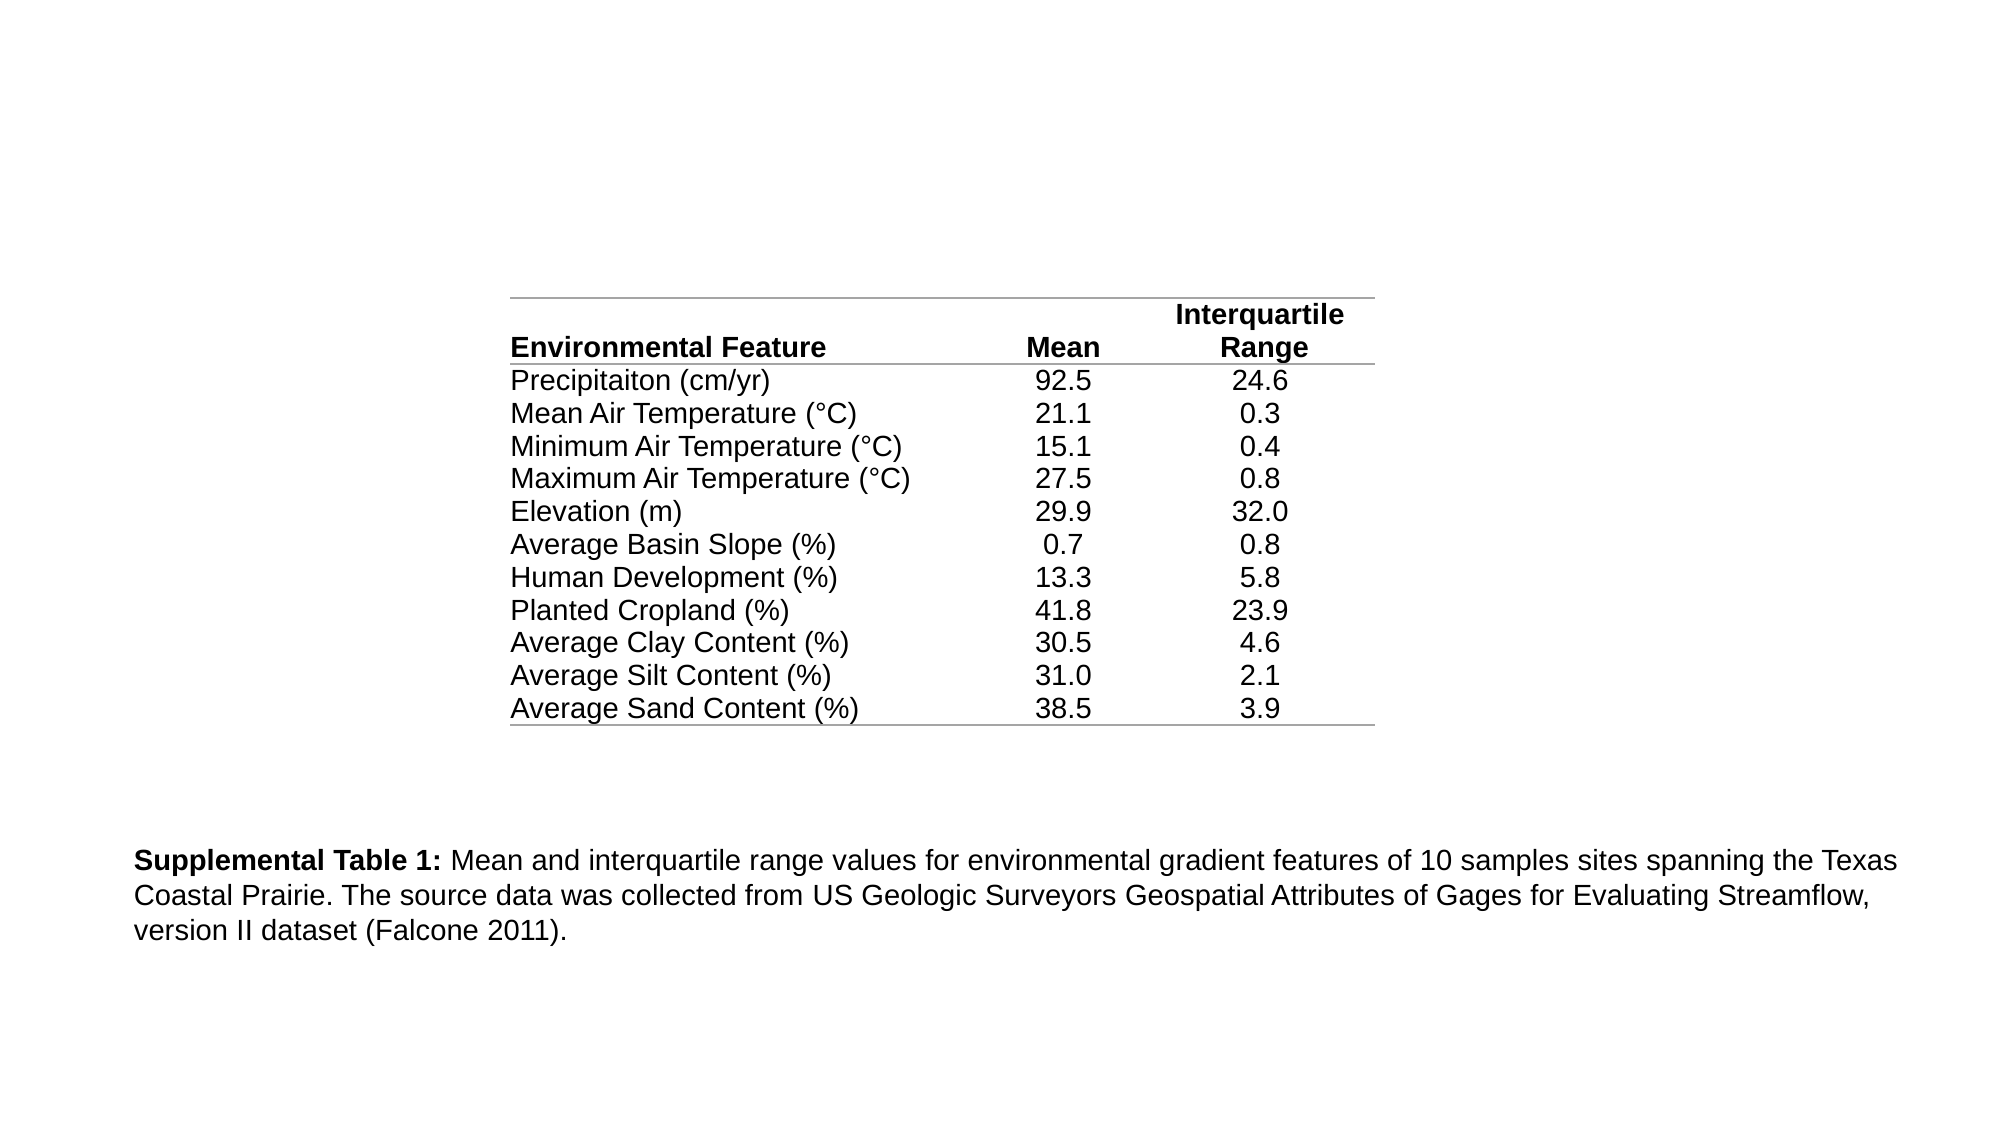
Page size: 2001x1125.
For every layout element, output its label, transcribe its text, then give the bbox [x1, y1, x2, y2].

table_cell 13.3 [981, 561, 1146, 594]
table_cell 29.9 [981, 495, 1146, 528]
table_cell 0.4 [1146, 429, 1375, 462]
table_cell 4.6 [1146, 626, 1375, 659]
table_cell 0.3 [1146, 397, 1375, 429]
table_cell 0.7 [981, 528, 1146, 561]
table_cell 23.9 [1146, 594, 1375, 626]
table_cell 32.0 [1146, 495, 1375, 528]
table_cell Average Sand Content (%) [510, 692, 981, 724]
table_cell 21.1 [981, 397, 1146, 429]
table_cell 31.0 [981, 659, 1146, 692]
table_cell Maximum Air Temperature (°C) [510, 462, 981, 495]
table_cell 0.8 [1146, 528, 1375, 561]
table_cell Average Clay Content (%) [510, 626, 981, 659]
table_cell 38.5 [981, 692, 1146, 724]
table_cell 0.8 [1146, 462, 1375, 495]
table_cell 30.5 [981, 626, 1146, 659]
table_cell 3.9 [1146, 692, 1375, 724]
text_box Supplemental Table 1: Mean and interquartile range values for environmental gradient features of 10 samples sites spanning the Texas Coastal Prairie. The source data was collected from US Geologic Surveyors Geospatial Attributes of Gages for Evaluating Streamflow, version II dataset (Falcone 2011). [119, 834, 1965, 954]
table_cell Human Development (%) [510, 561, 981, 594]
table_header Environmental Feature [510, 299, 981, 363]
table_cell 15.1 [981, 429, 1146, 462]
table_cell Minimum Air Temperature (°C) [510, 429, 981, 462]
table_header Interquartile Range [1146, 299, 1375, 363]
table_cell Elevation (m) [510, 495, 981, 528]
table_cell 5.8 [1146, 561, 1375, 594]
table_cell Average Basin Slope (%) [510, 528, 981, 561]
table_cell Average Silt Content (%) [510, 659, 981, 692]
table_cell 24.6 [1146, 365, 1375, 397]
table_cell Precipitaiton (cm/yr) [510, 365, 981, 397]
table_header Mean [981, 299, 1146, 363]
table_cell 2.1 [1146, 659, 1375, 692]
table_cell 92.5 [981, 365, 1146, 397]
table_cell Mean Air Temperature (°C) [510, 397, 981, 429]
table_cell Planted Cropland (%) [510, 594, 981, 626]
table_cell 27.5 [981, 462, 1146, 495]
table_cell 41.8 [981, 594, 1146, 626]
